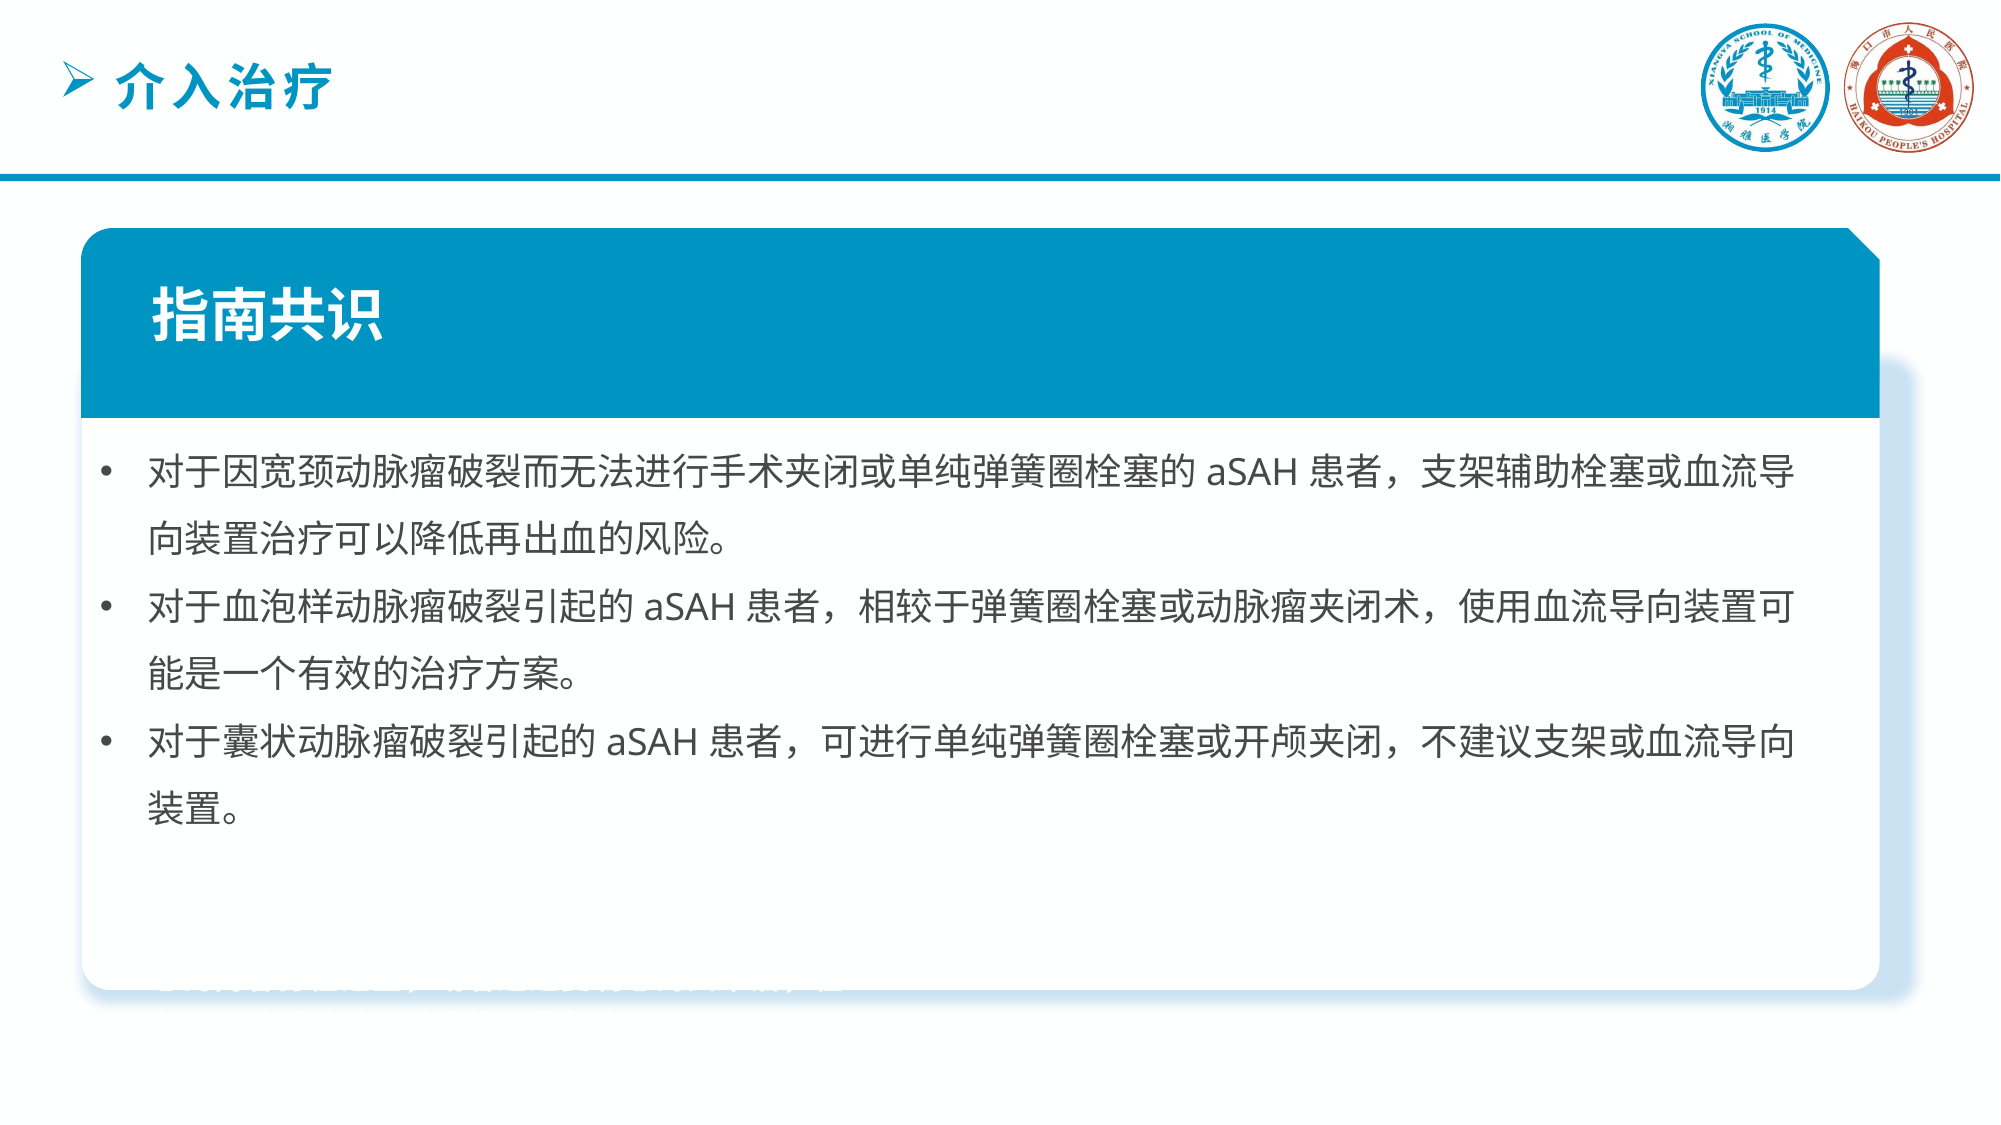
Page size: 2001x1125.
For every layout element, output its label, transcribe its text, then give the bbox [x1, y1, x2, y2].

text_box [81, 228, 1880, 418]
text_box [81, 418, 1880, 991]
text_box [1700, 22, 1974, 153]
text_box [0, 173, 2000, 182]
text_box 对于因宽颈动脉瘤破裂而无法进行手术夹闭或单纯弹簧圈栓塞的aSAH患者，支架辅助栓塞或血流导向装置治疗可以降低再出血的风险。 对于血泡样动脉瘤破裂引起的aSAH患者，相较于弹簧圈栓塞或动脉瘤夹闭术，使用血流导向装置可能是一个有效的治疗方案。 对于囊状动脉瘤破裂引起的aSAH患者，可进行单纯弹簧圈栓塞或开颅夹闭，不建议支架或血流导向装置。 [85, 417, 1830, 838]
text_box 介入治疗 [44, 48, 613, 123]
text_box 指南共识 [137, 271, 804, 356]
text_box 您的内容打在这里，或者通过复制您的文本后，在此框中选择粘贴，并选择只保留文字。 [137, 942, 872, 1049]
